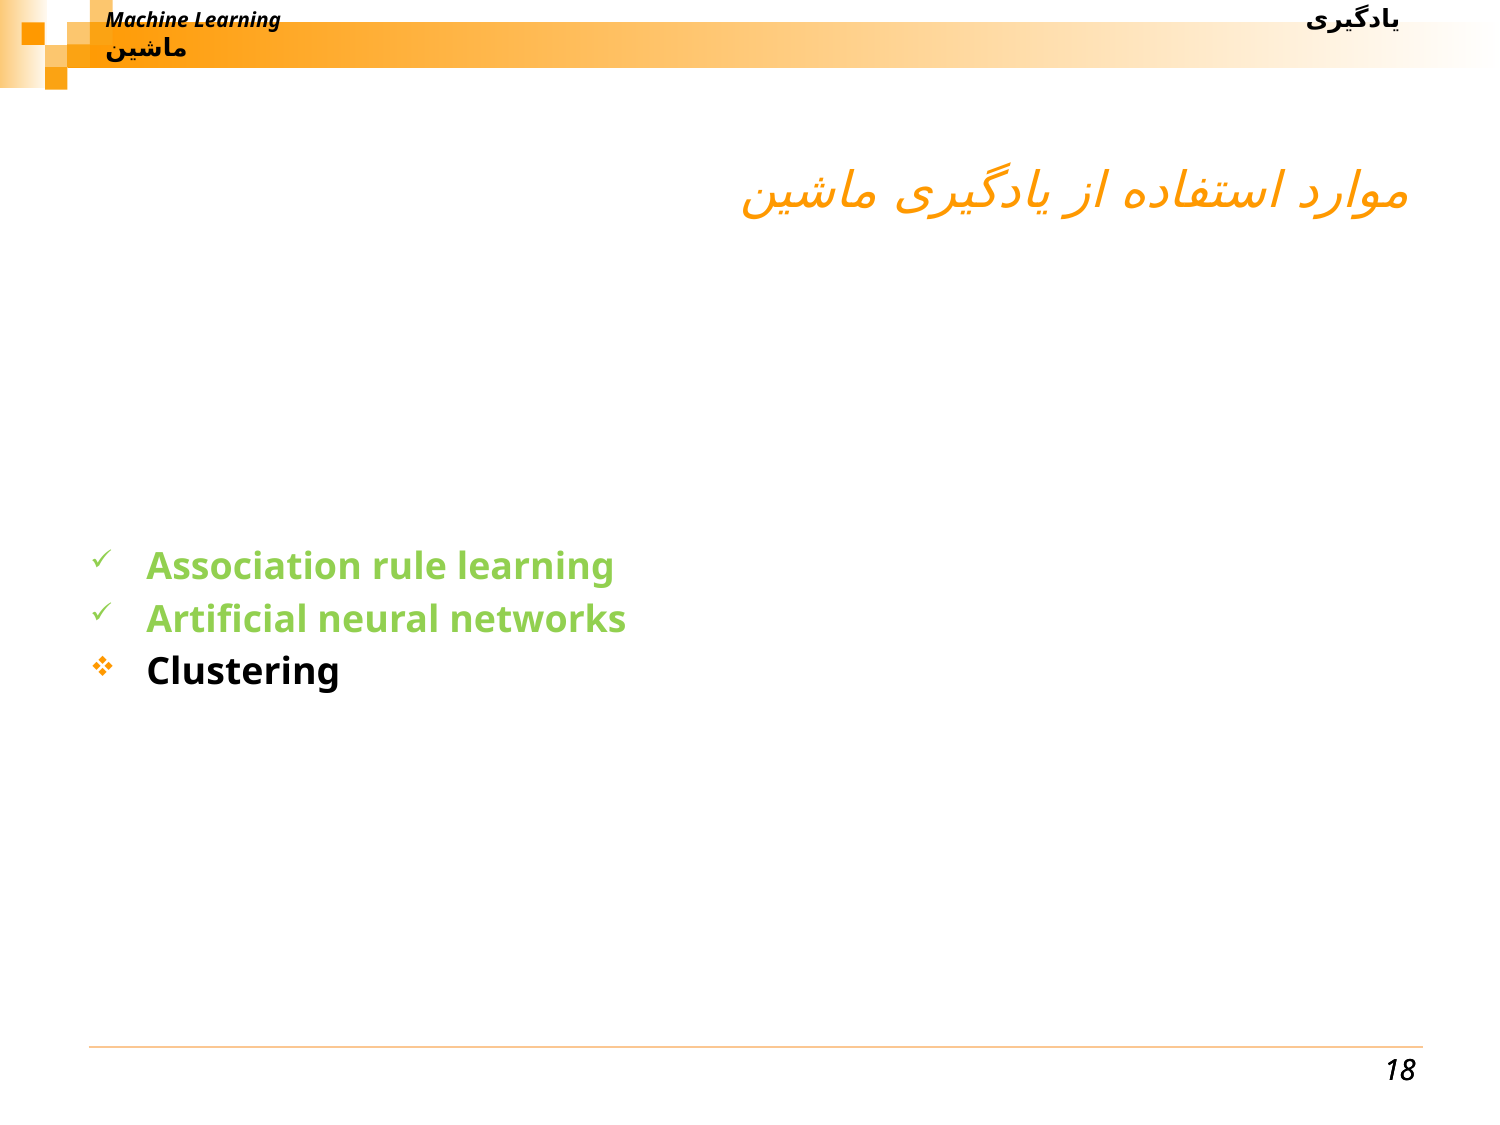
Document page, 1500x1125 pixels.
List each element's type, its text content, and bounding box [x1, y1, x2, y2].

list Association rule learning Artificial neural networks Clustering [75, 324, 1425, 963]
text_box Machine Learning یادگیری ماشین [90, 22, 1471, 70]
text_box 18 [1080, 1023, 1431, 1099]
title موارد استفاده از یادگیری ماشین [75, 75, 1425, 300]
